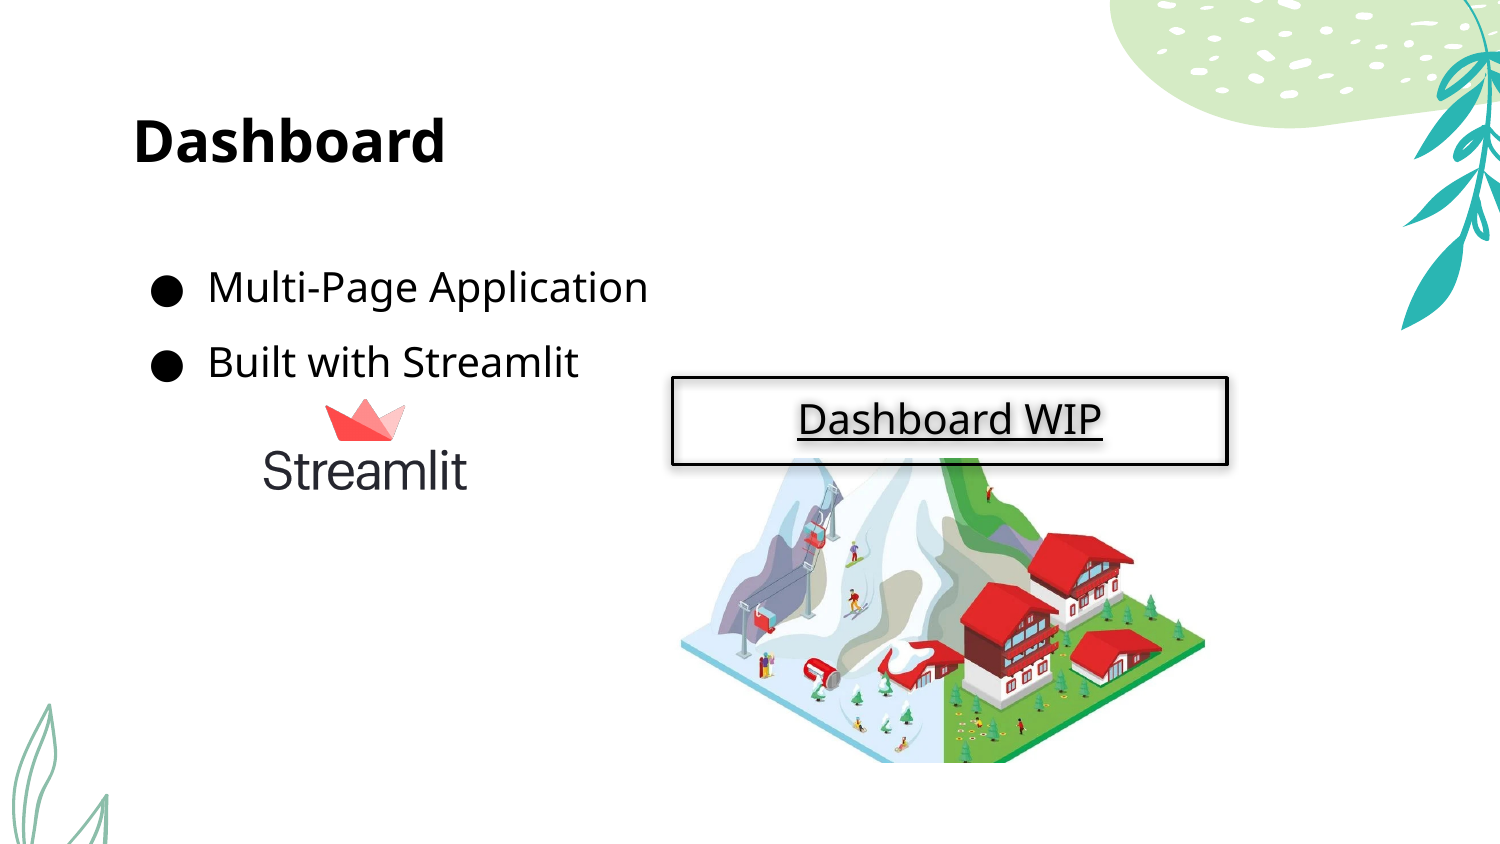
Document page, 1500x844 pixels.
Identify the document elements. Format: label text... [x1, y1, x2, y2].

title Dashboard [117, 89, 1383, 184]
picture [223, 359, 505, 528]
list Multi-Page Application Built with Streamlit [117, 220, 1383, 772]
text_box Dashboard WIP [672, 377, 1228, 457]
picture [672, 458, 1228, 763]
